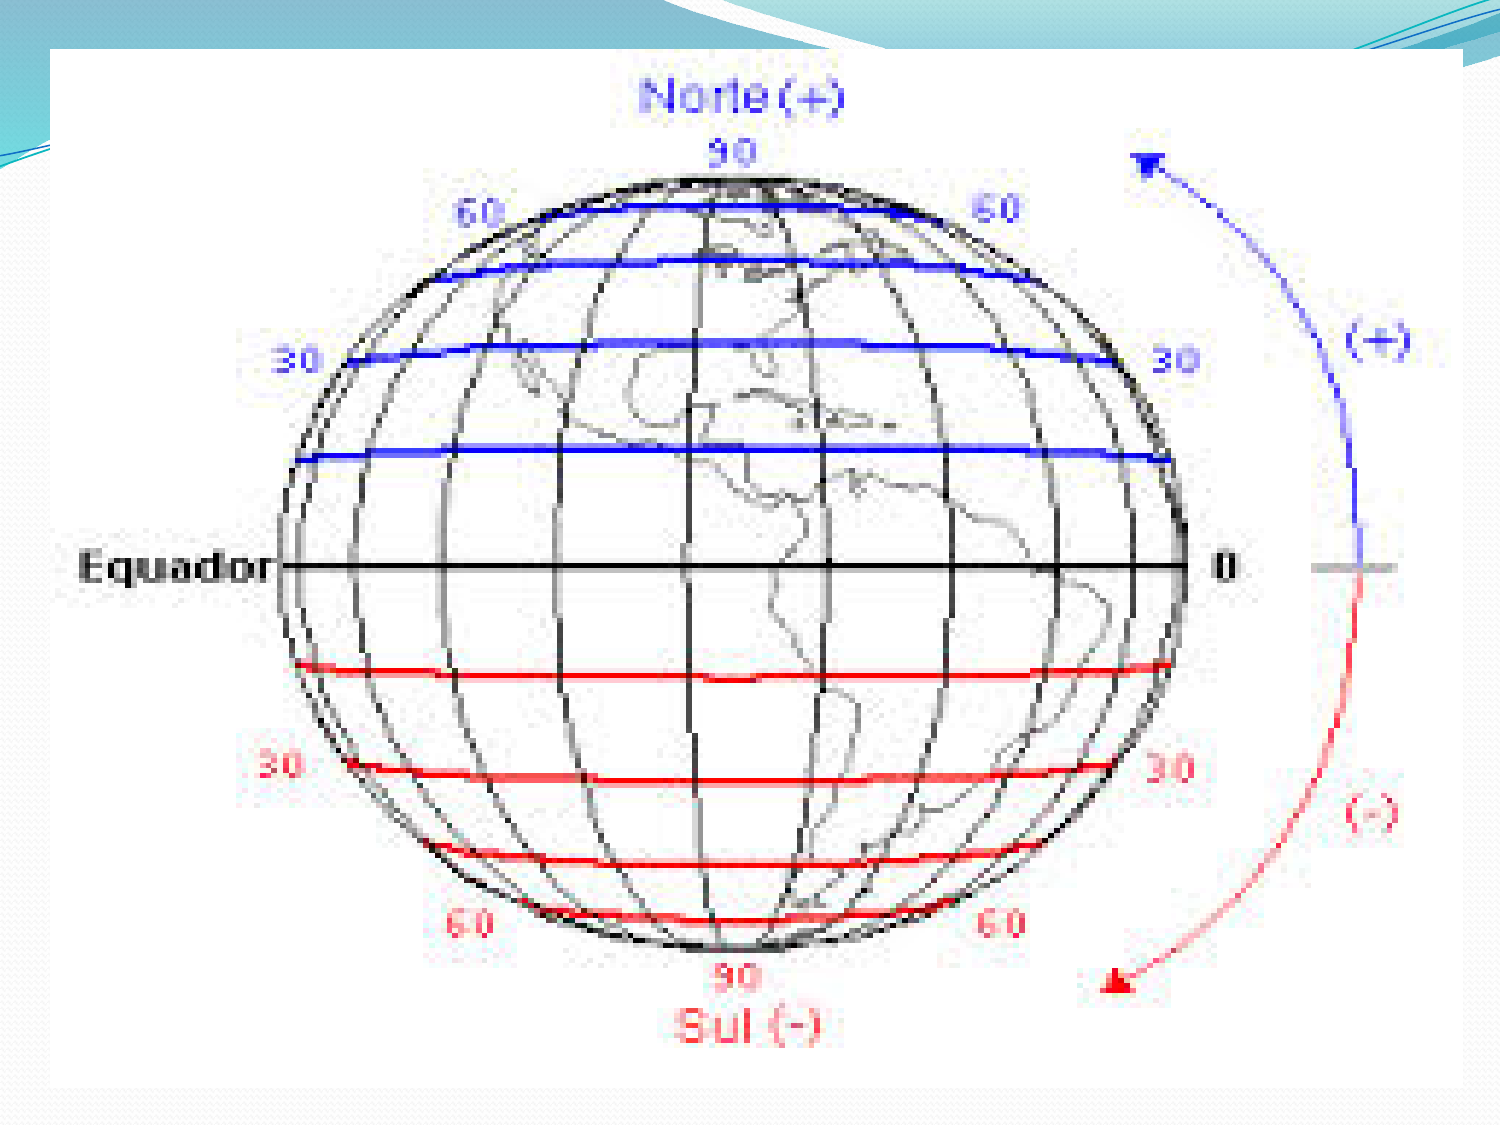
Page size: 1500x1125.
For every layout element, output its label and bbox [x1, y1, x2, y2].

picture [49, 49, 1463, 1088]
